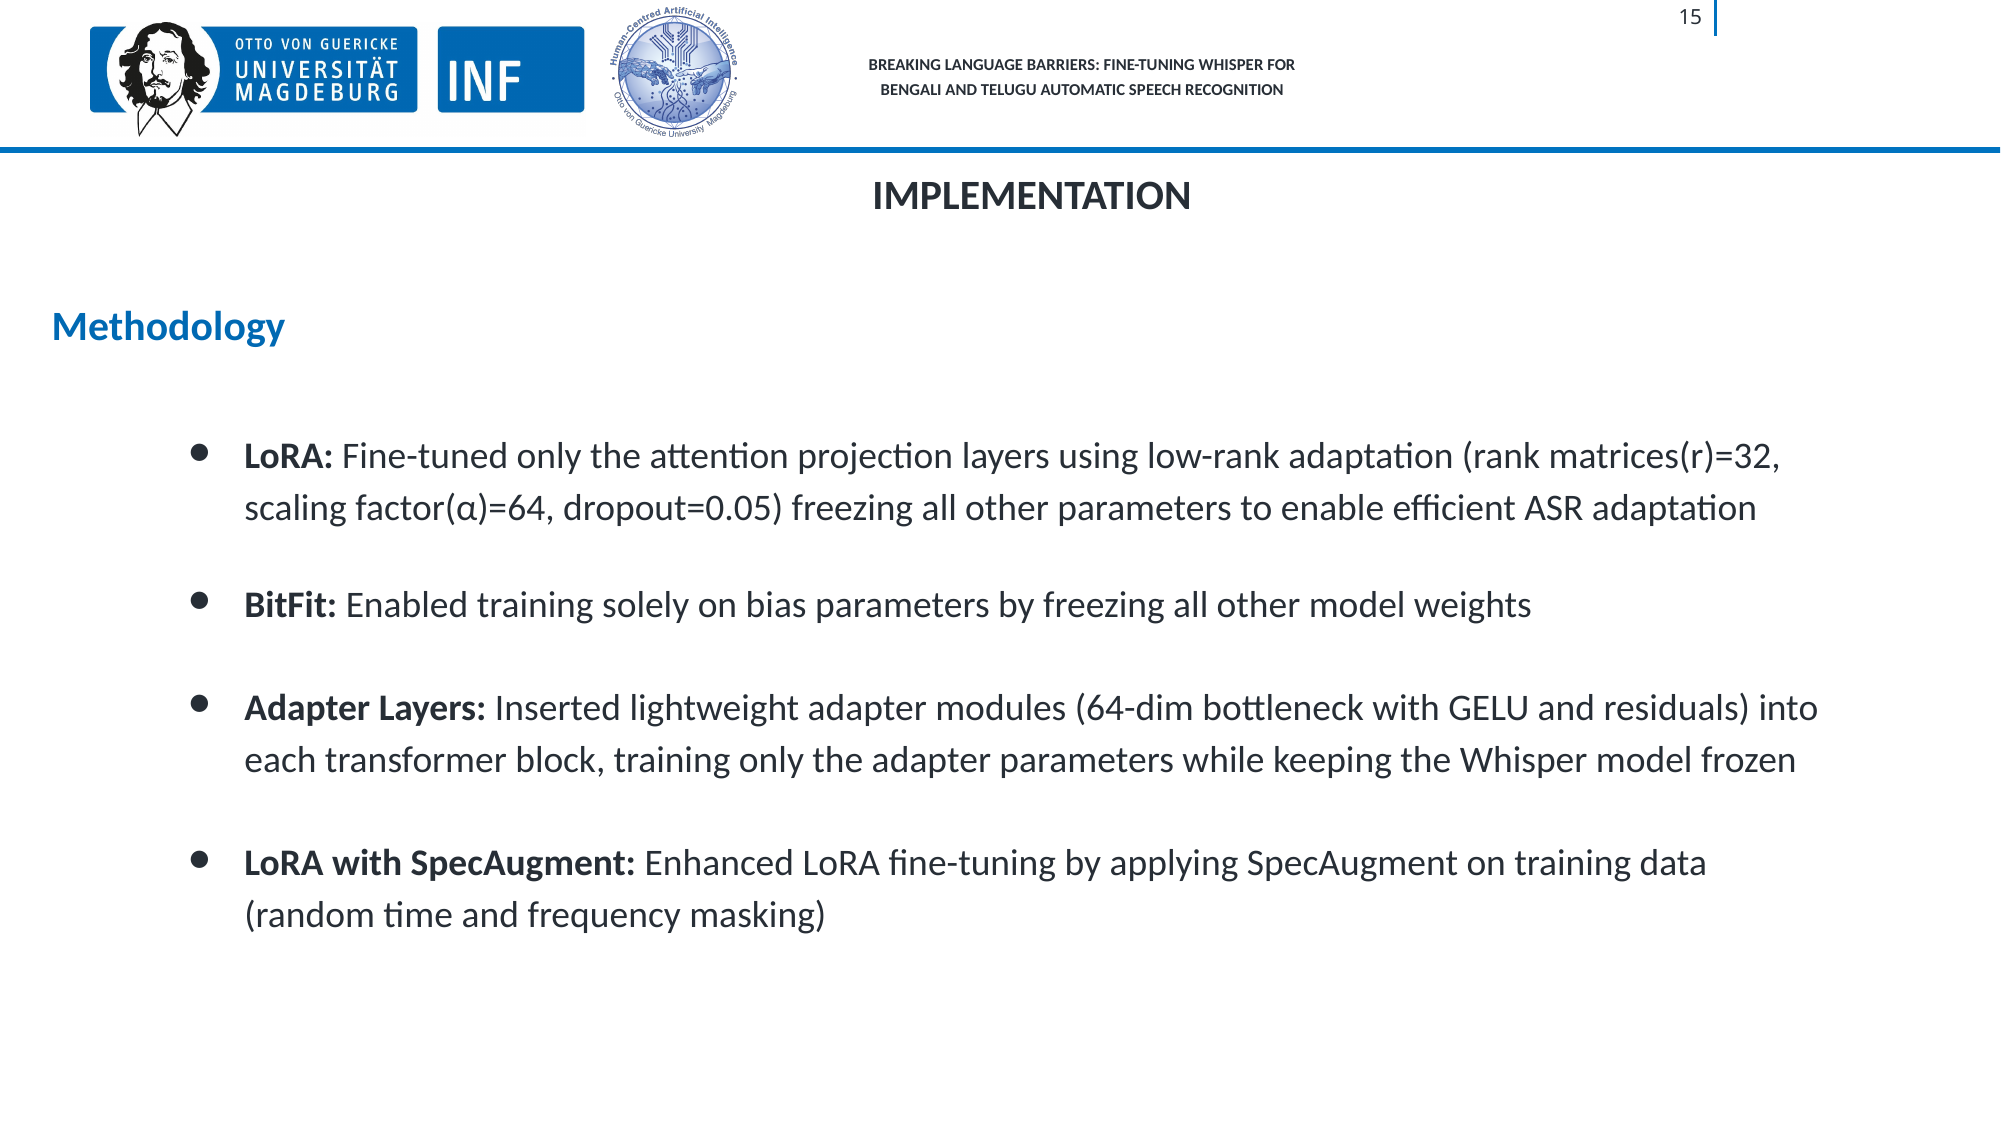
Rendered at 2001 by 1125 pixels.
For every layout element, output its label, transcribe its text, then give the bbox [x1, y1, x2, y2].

text_box LoRA: Fine-tuned only the attention projection layers using low-rank adaptation (rank matrices(r)=32, scaling factor(α)=64, dropout=0.05) freezing all other parameters to enable efficient ASR adaptation BitFit: Enabled training solely on bias parameters by freezing all other model weights Adapter Layers: Inserted lightweight adapter modules (64-dim bottleneck with GELU and residuals) into each transformer block, training only the adapter parameters while keeping the Whisper model frozen LoRA with SpecAugment: Enhanced LoRA fine-tuning by applying SpecAugment on training data (random time and frequency masking) [154, 409, 1846, 1058]
text_box IMPLEMENTATION [857, 152, 1305, 253]
text_box Methodology [36, 283, 394, 364]
picture [610, 7, 737, 36]
picture [610, 115, 737, 137]
picture [90, 22, 586, 137]
slide_number ‹#› [1589, 0, 1717, 37]
text_box BREAKING LANGUAGE BARRIERS: FINE-TUNING WHISPER FOR BENGALI AND TELUGU AUTOMATIC SPEECH RECOGNITION [544, 36, 1619, 115]
